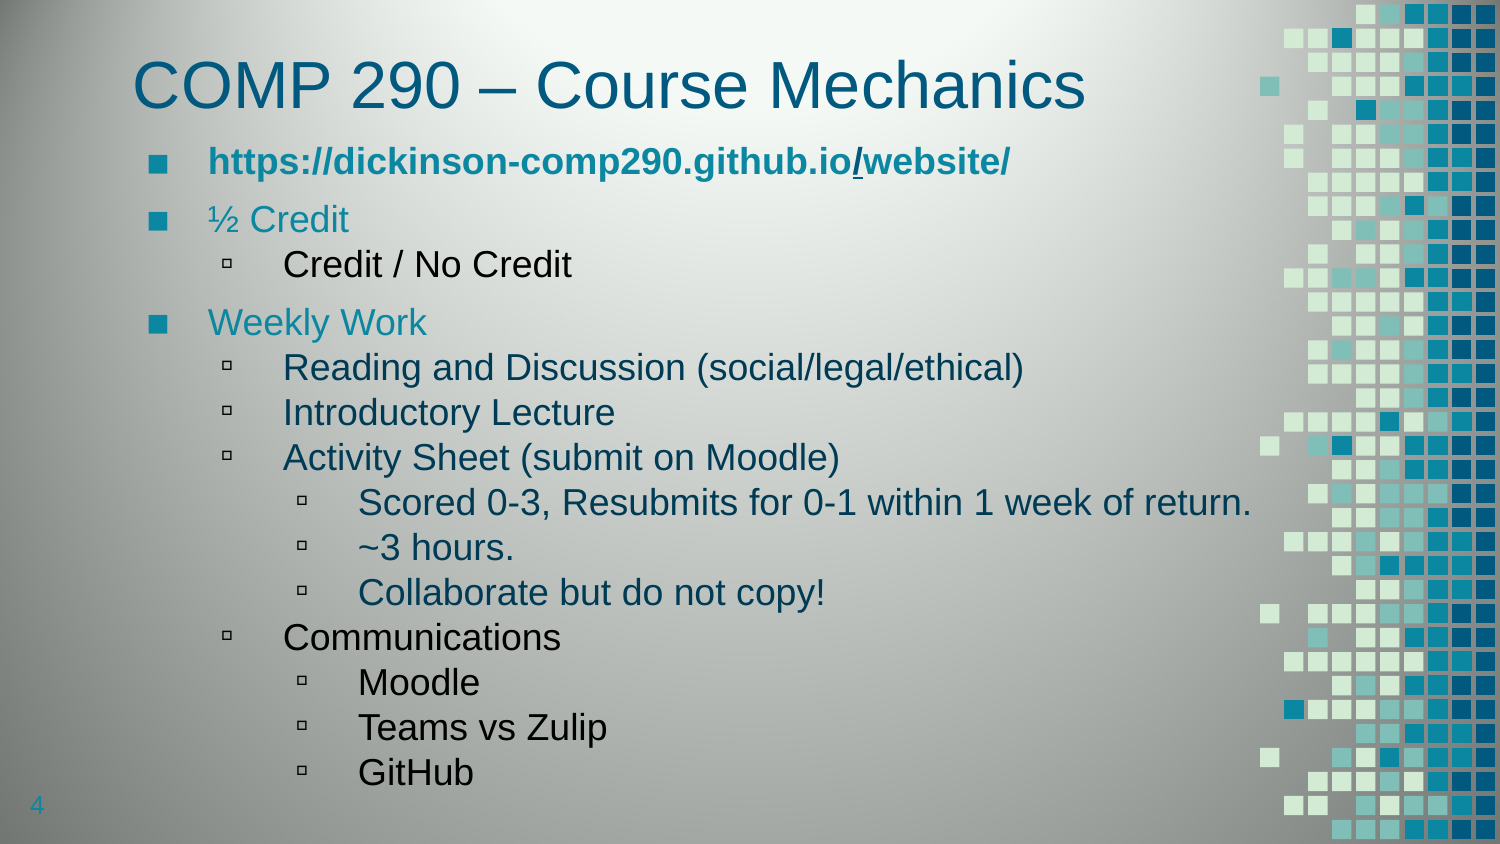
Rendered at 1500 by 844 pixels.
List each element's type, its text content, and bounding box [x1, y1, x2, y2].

title COMP 290 – Course Mechanics [117, 0, 1227, 122]
slide_number 4 [15, 774, 105, 839]
picture [0, 0, 1500, 844]
list https://dickinson-comp290.github.io/website/ ½ Credit Credit / No Credit Weekly Work Reading and Discussion (social/legal/ethical) Introductory Lecture Activity Sheet (submit on Moodle) Scored 0-3, Resubmits for 0-1 within 1 week of return. ~3 hours. Collaborate but do not copy! Communications Moodle Teams vs Zulip GitHub [117, 122, 1307, 839]
